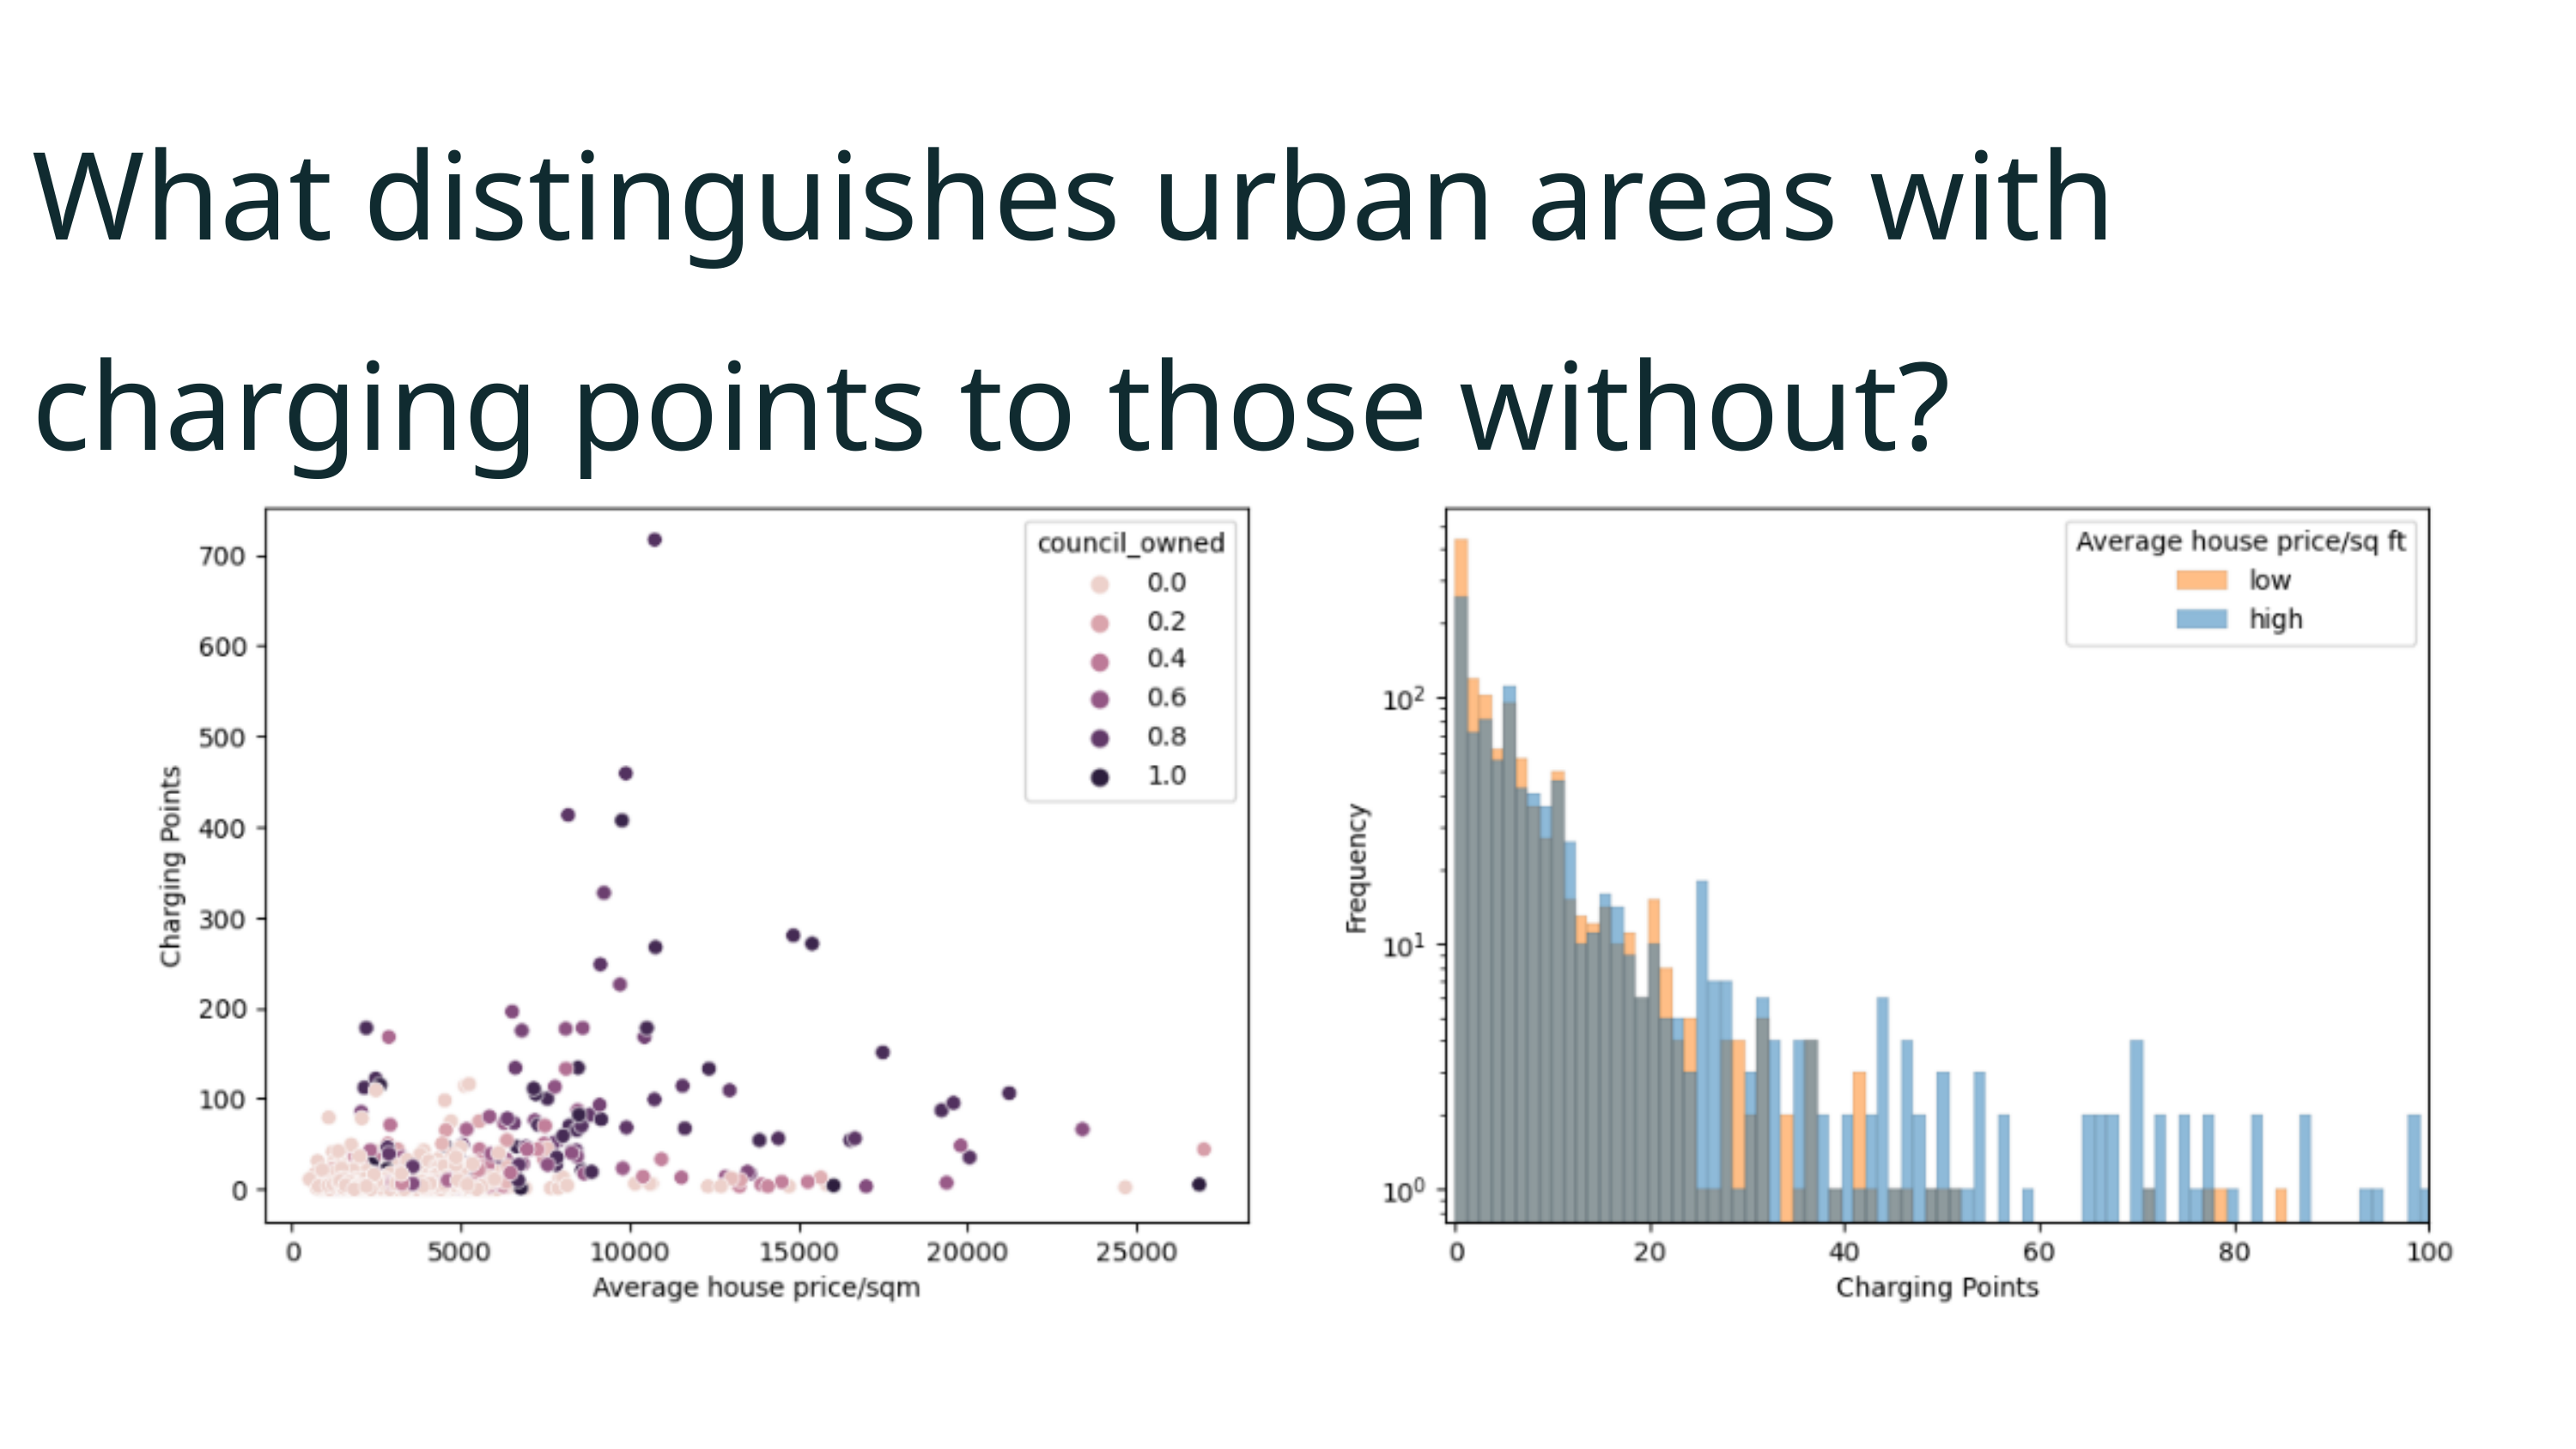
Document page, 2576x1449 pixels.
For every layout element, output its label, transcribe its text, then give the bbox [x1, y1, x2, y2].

text_box What distinguishes urban areas with charging points to those without? [32, 53, 2415, 475]
picture [64, 491, 2512, 1325]
